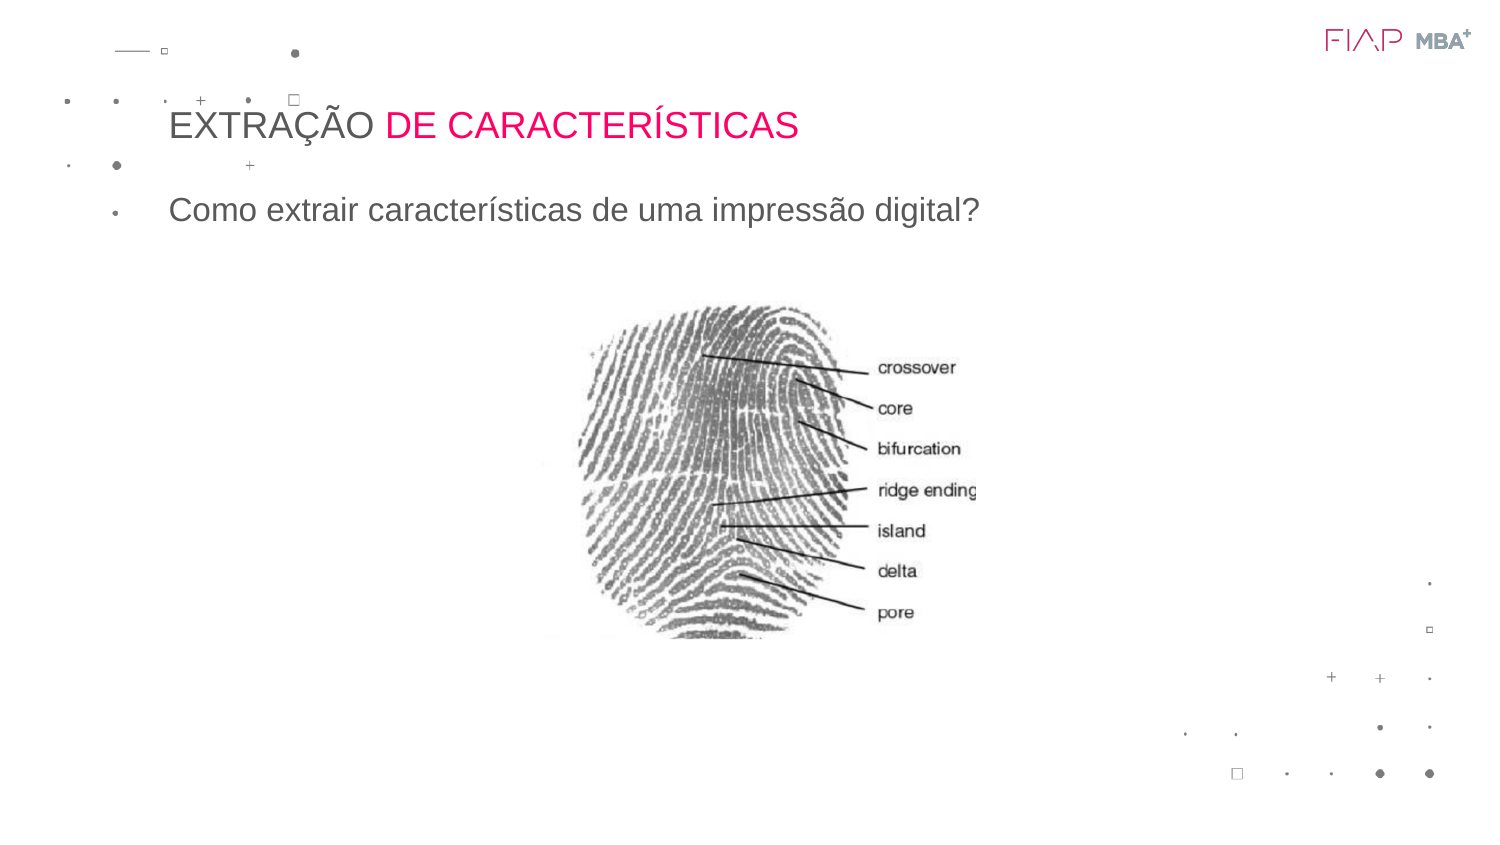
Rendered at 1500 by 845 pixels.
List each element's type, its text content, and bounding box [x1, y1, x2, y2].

text_box Como extrair características de uma impressão digital? [153, 180, 1347, 236]
picture [0, 0, 1500, 844]
text_box EXTRAÇÃO DE CARACTERÍSTICAS [153, 93, 1347, 154]
